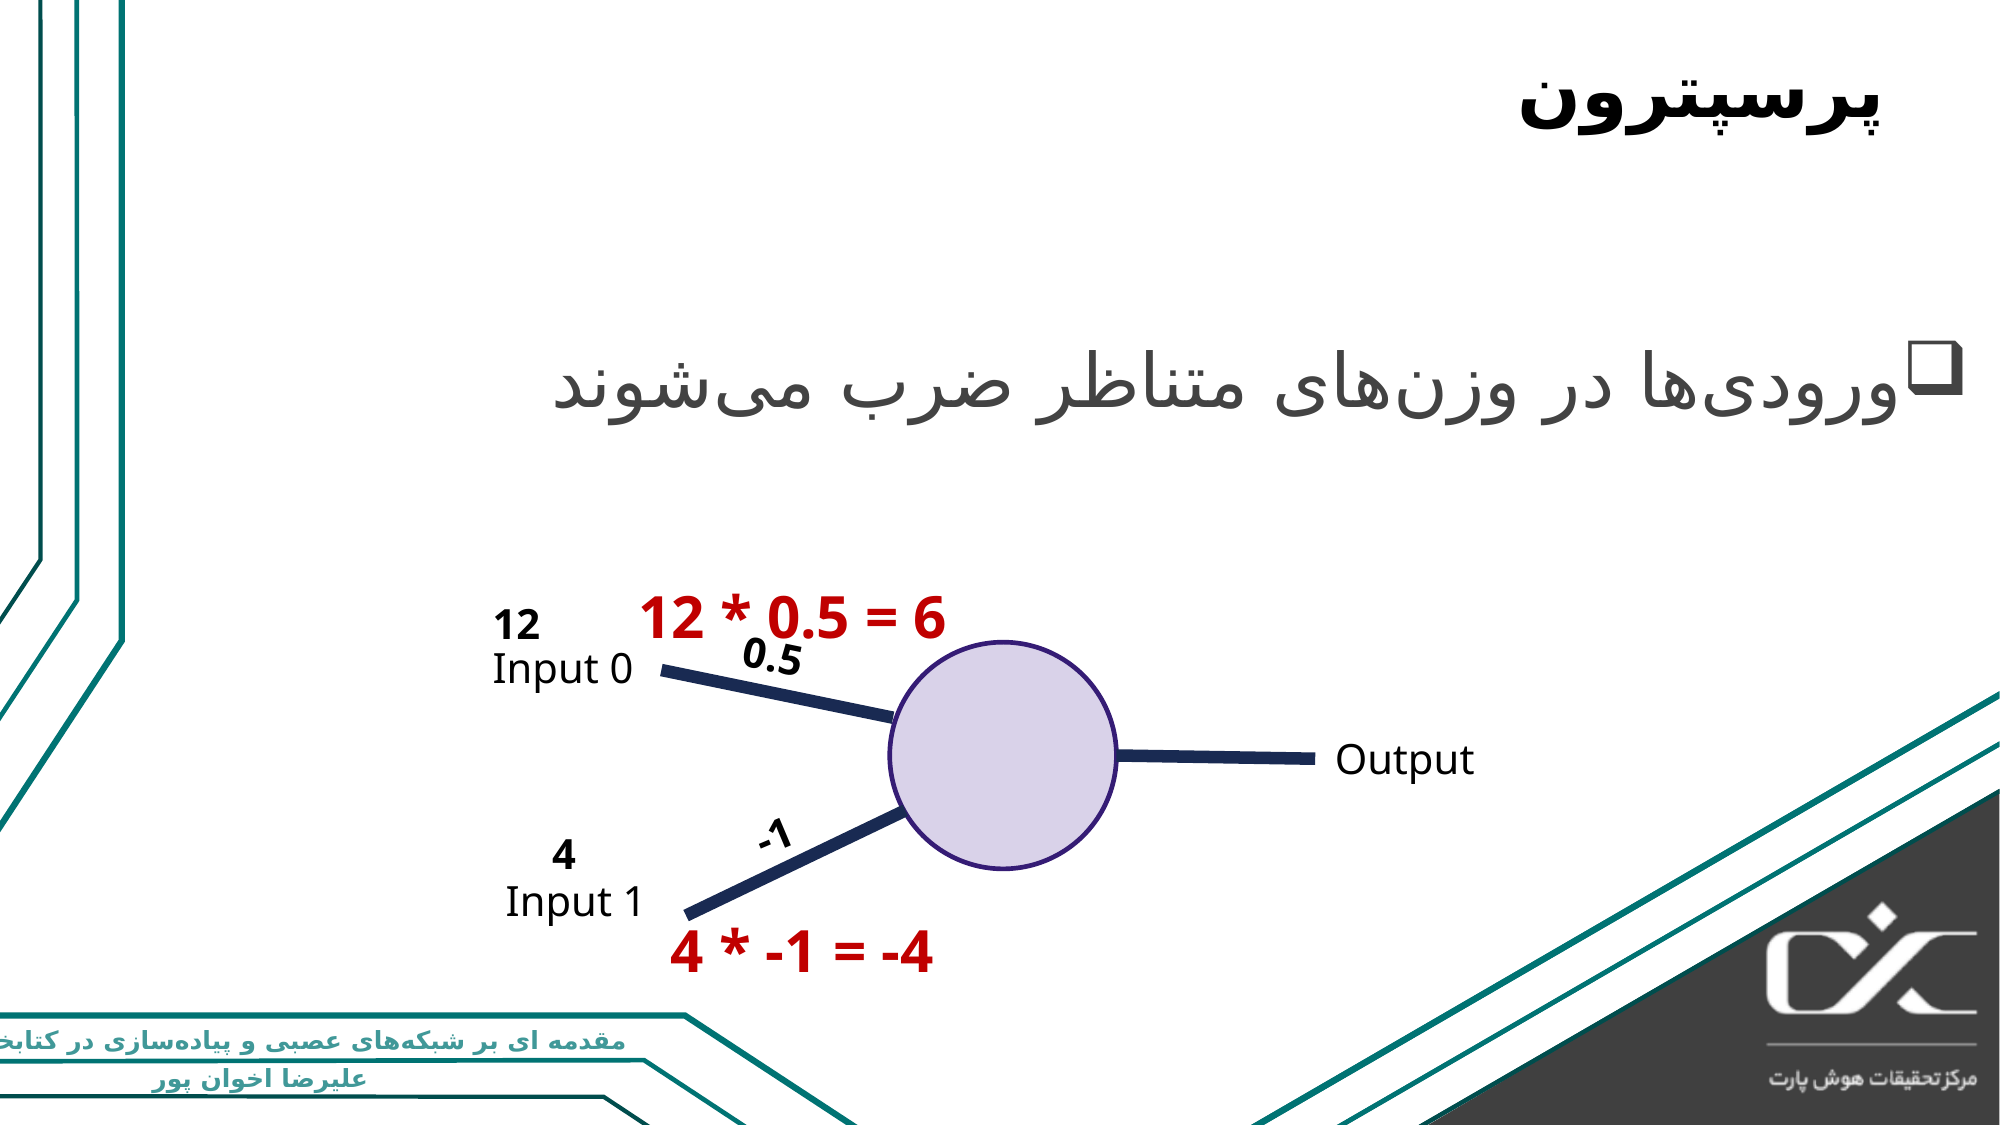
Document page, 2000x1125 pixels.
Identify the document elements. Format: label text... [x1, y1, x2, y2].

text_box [1116, 755, 1316, 759]
picture [1668, 874, 1682, 882]
text_box 4 * -1 = -4 [655, 899, 969, 1000]
picture [1668, 874, 2000, 1121]
picture [1668, 874, 1768, 932]
text_box 12 * 0.5 = 6 [623, 564, 1001, 666]
text_box 12 [477, 582, 593, 683]
text_box 0.5 [813, 666, 957, 741]
text_box 4 [536, 812, 610, 914]
text_box Input 0 [477, 626, 818, 727]
text_box Output [1319, 717, 1662, 818]
picture [1668, 874, 1850, 980]
text_box Input 1 [490, 860, 682, 961]
text_box [924, 642, 1117, 869]
title پرسپترون [199, 45, 1900, 246]
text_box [661, 669, 894, 718]
text_box -1 [736, 722, 975, 842]
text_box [685, 810, 906, 916]
text_box ورودی‌ها در وزن‌های متناظر ضرب می‌شوند [536, 311, 1992, 431]
